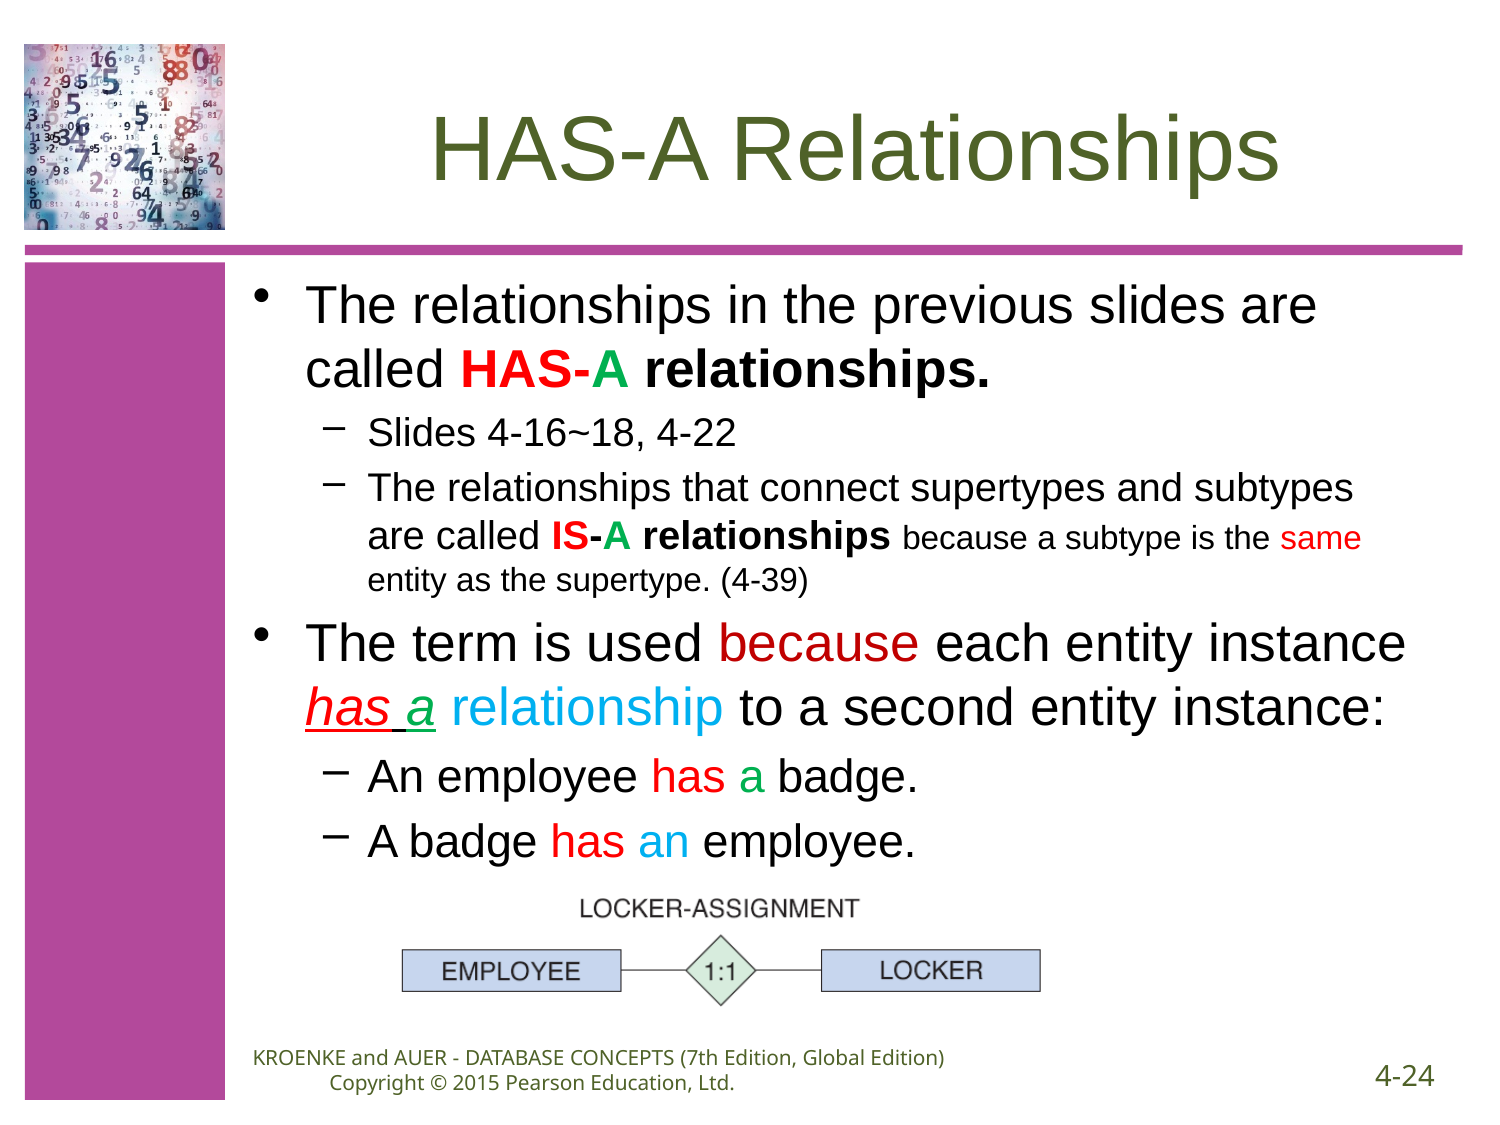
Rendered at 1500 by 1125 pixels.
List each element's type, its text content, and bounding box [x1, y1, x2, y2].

picture [387, 896, 1063, 1026]
title HAS-A Relationships [262, 49, 1451, 238]
picture [24, 44, 225, 230]
list The relationships in the previous slides are called HAS-A relationships. Slides 4-16~18, 4-22 The relationships that connect supertypes and subtypes are called IS-A relationships because a subtype is the same entity as the supertype. (4-39) The term is used because each entity instance has a relationship to a second entity instance: An employee has a badge. A badge has an employee. [237, 262, 1426, 888]
slide_number 4-24 [1287, 1049, 1451, 1103]
footer KROENKE and AUER - DATABASE CONCEPTS (7th Edition, Global Edition) Copyright © 2015 Pearson Education, Ltd. [237, 1037, 1088, 1104]
